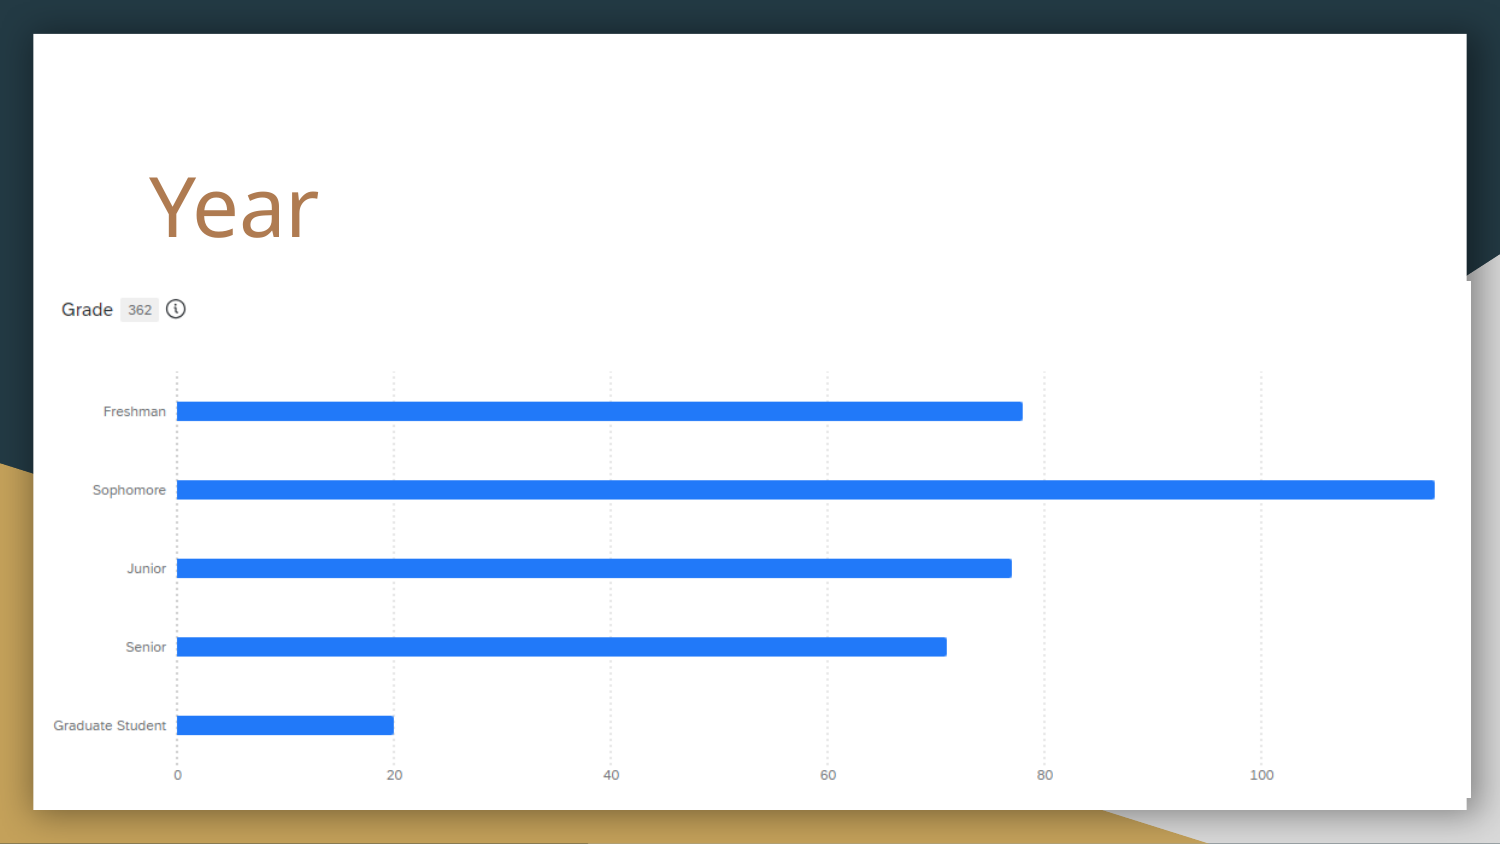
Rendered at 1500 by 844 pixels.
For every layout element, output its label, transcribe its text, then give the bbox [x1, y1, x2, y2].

title Year [134, 138, 1366, 280]
picture [46, 281, 1471, 798]
